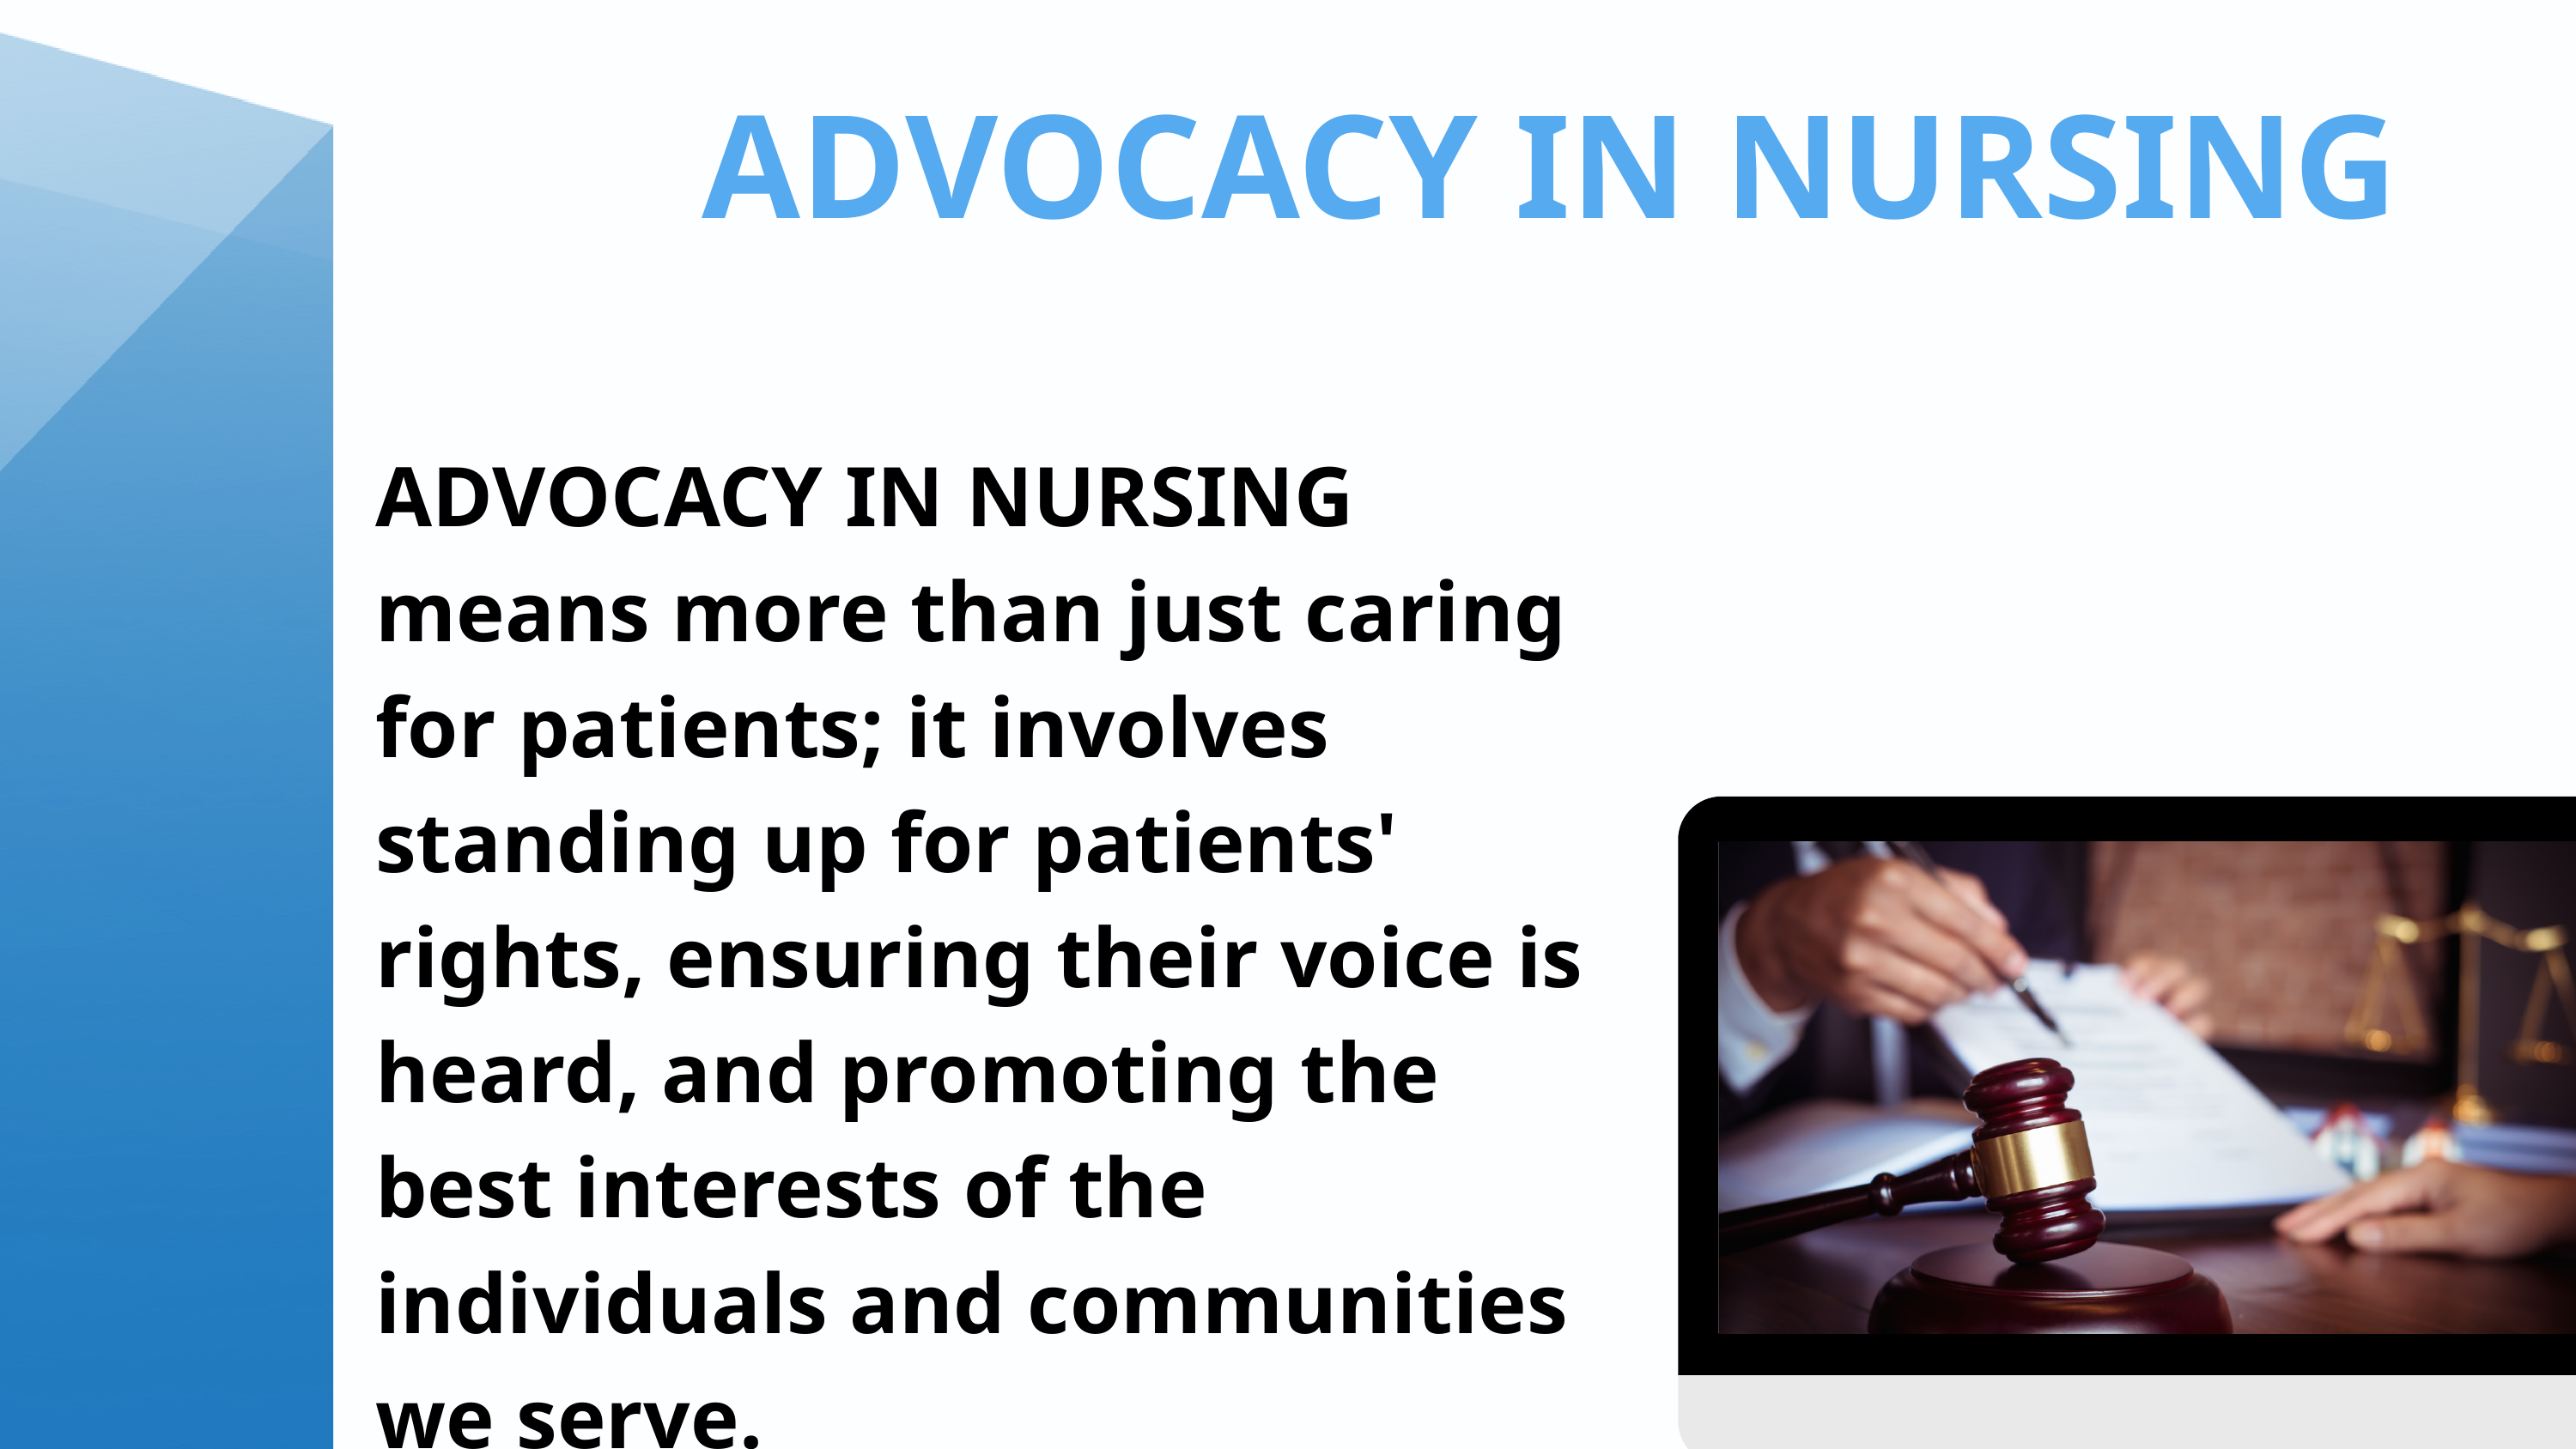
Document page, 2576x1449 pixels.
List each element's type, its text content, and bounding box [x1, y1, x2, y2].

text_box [1677, 796, 2576, 1449]
text_box ADVOCACY IN NURSING means more than just caring for patients; it involves standing up for patients' rights, ensuring their voice is heard, and promoting the best interests of the individuals and communities we serve. [375, 427, 1637, 1449]
text_box ADVOCACY IN NURSING [702, 46, 2576, 247]
text_box [0, 0, 334, 1449]
